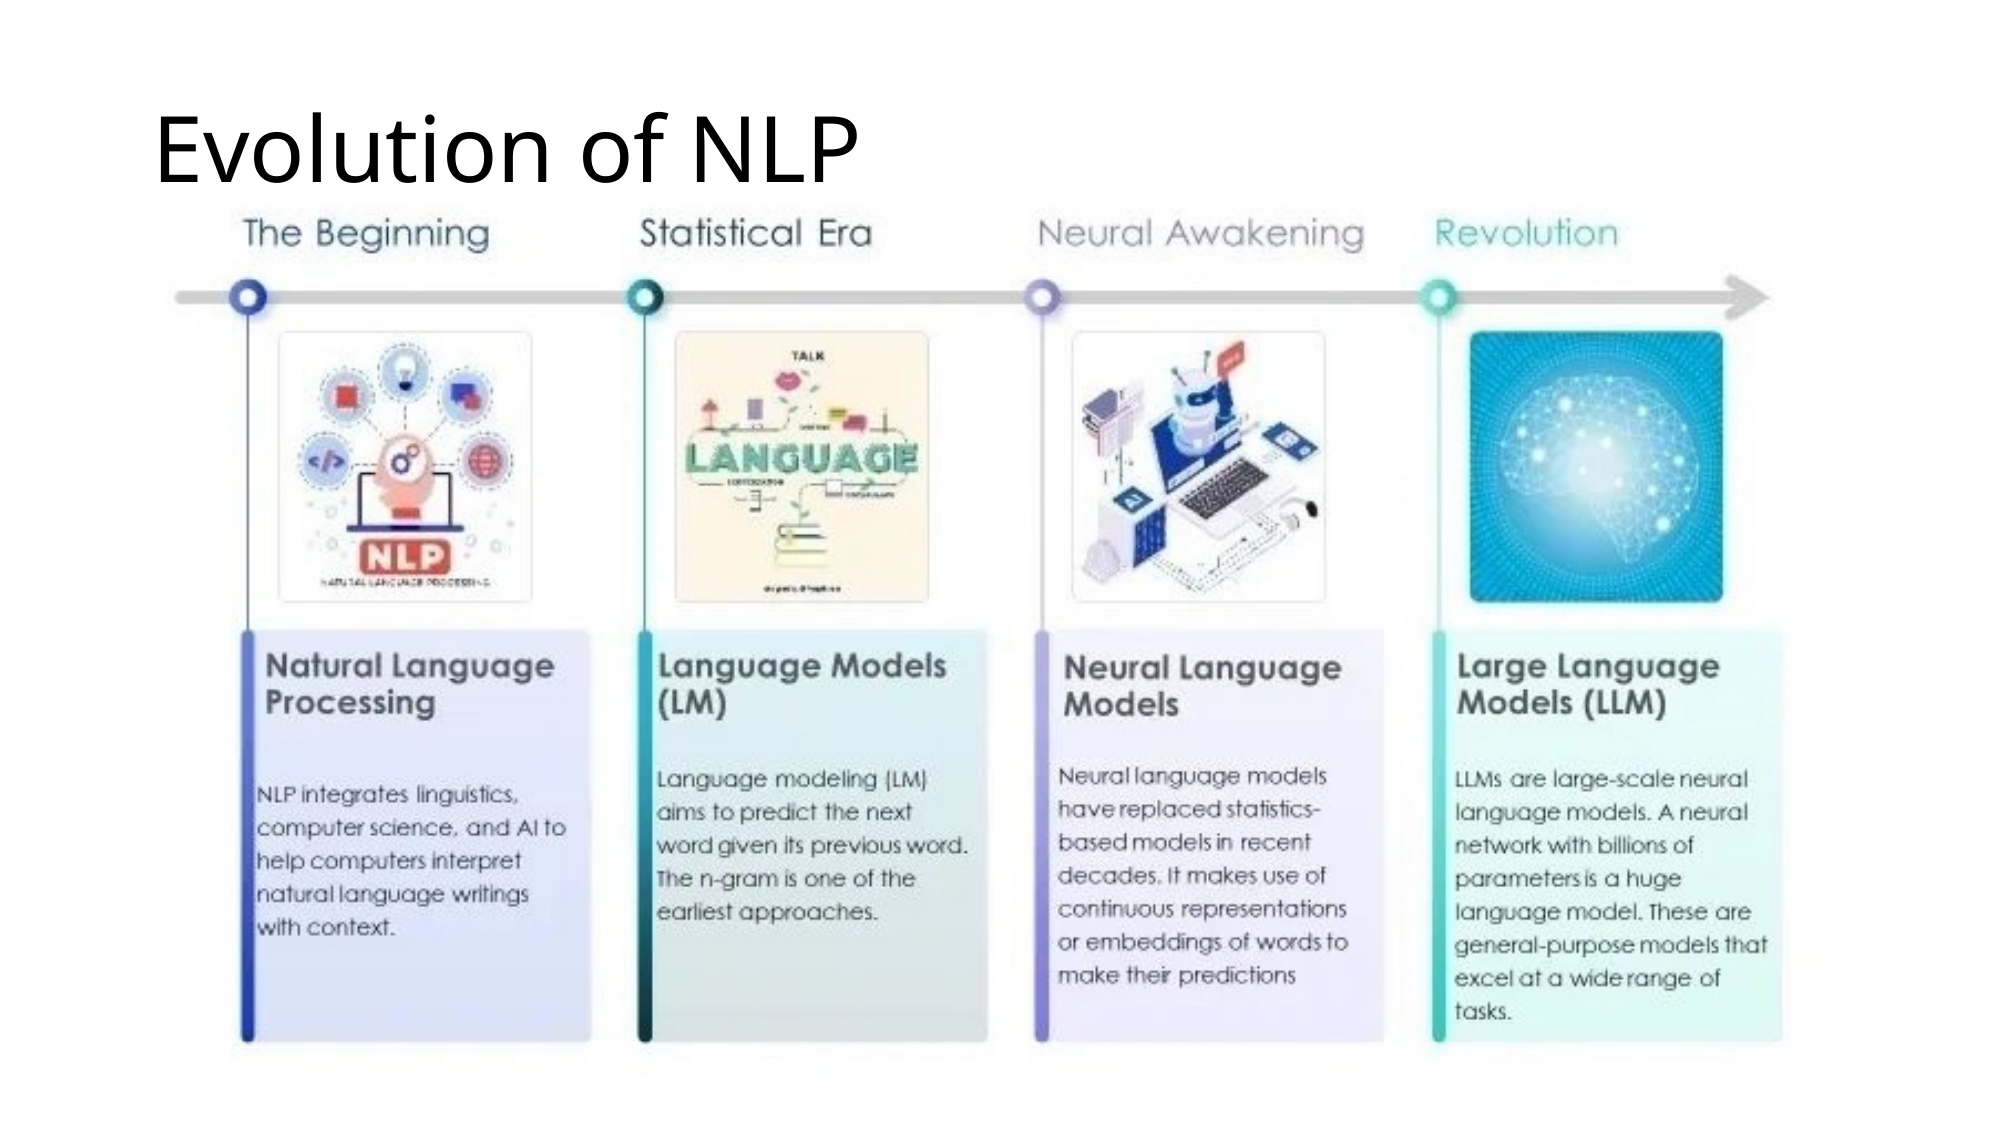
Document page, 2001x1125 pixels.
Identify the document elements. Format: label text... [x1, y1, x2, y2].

picture [90, 205, 1863, 1083]
title Evolution of NLP [137, 44, 1863, 205]
